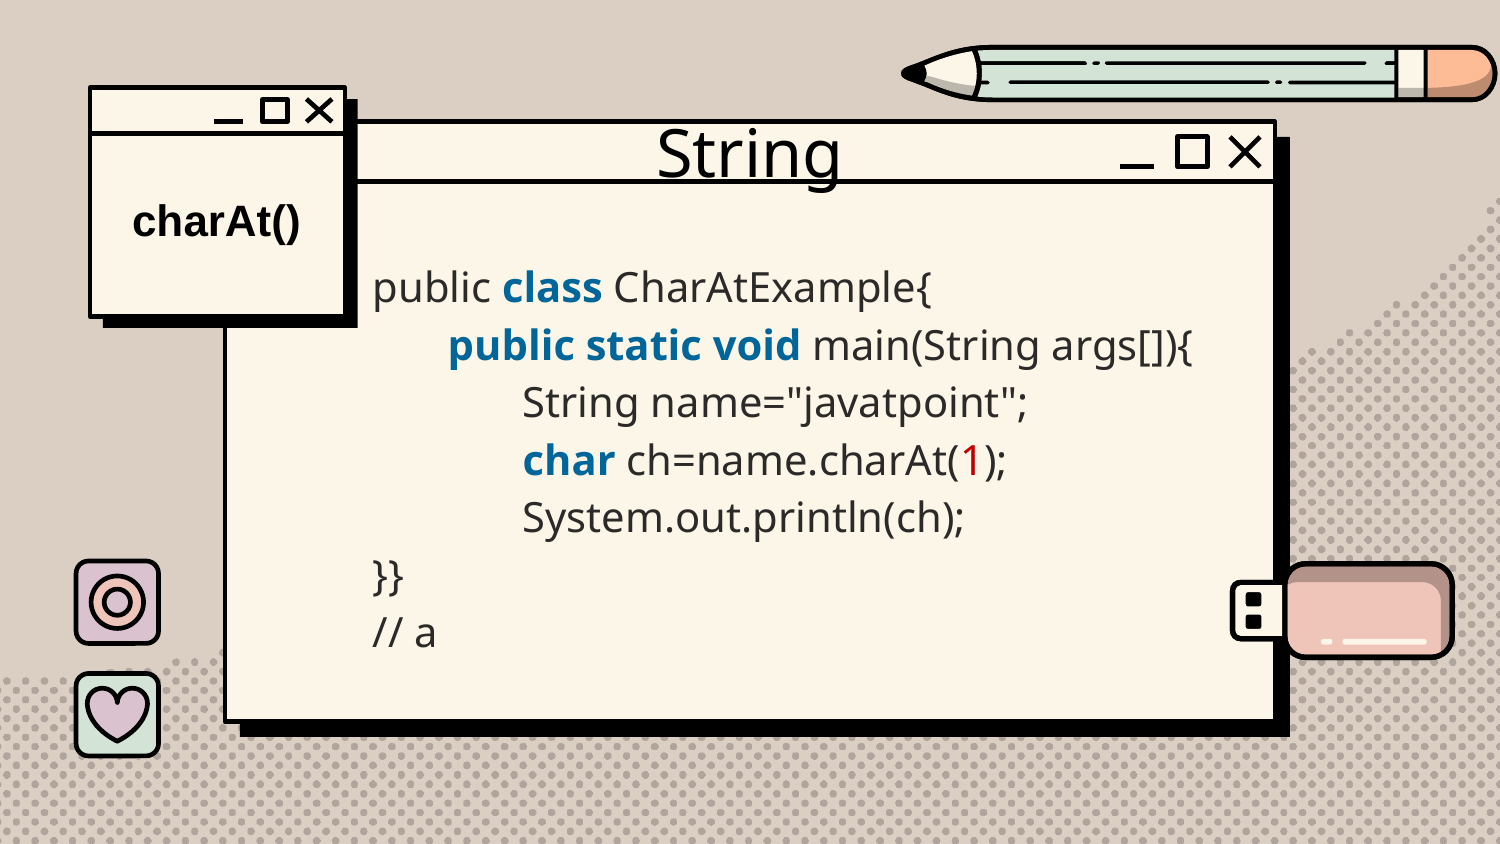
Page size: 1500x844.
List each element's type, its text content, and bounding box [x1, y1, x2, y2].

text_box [1292, 497, 1393, 724]
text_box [75, 673, 159, 757]
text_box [899, 44, 1500, 103]
title charAt() [76, 105, 85, 331]
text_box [89, 87, 358, 328]
title public class CharAtExample{ public static void main(String args[]){ String name="javatpoint"; char ch=name.charAt(1); System.out.println(ch); }} // a [357, 238, 1258, 741]
title String [361, 96, 1200, 238]
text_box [75, 560, 159, 644]
